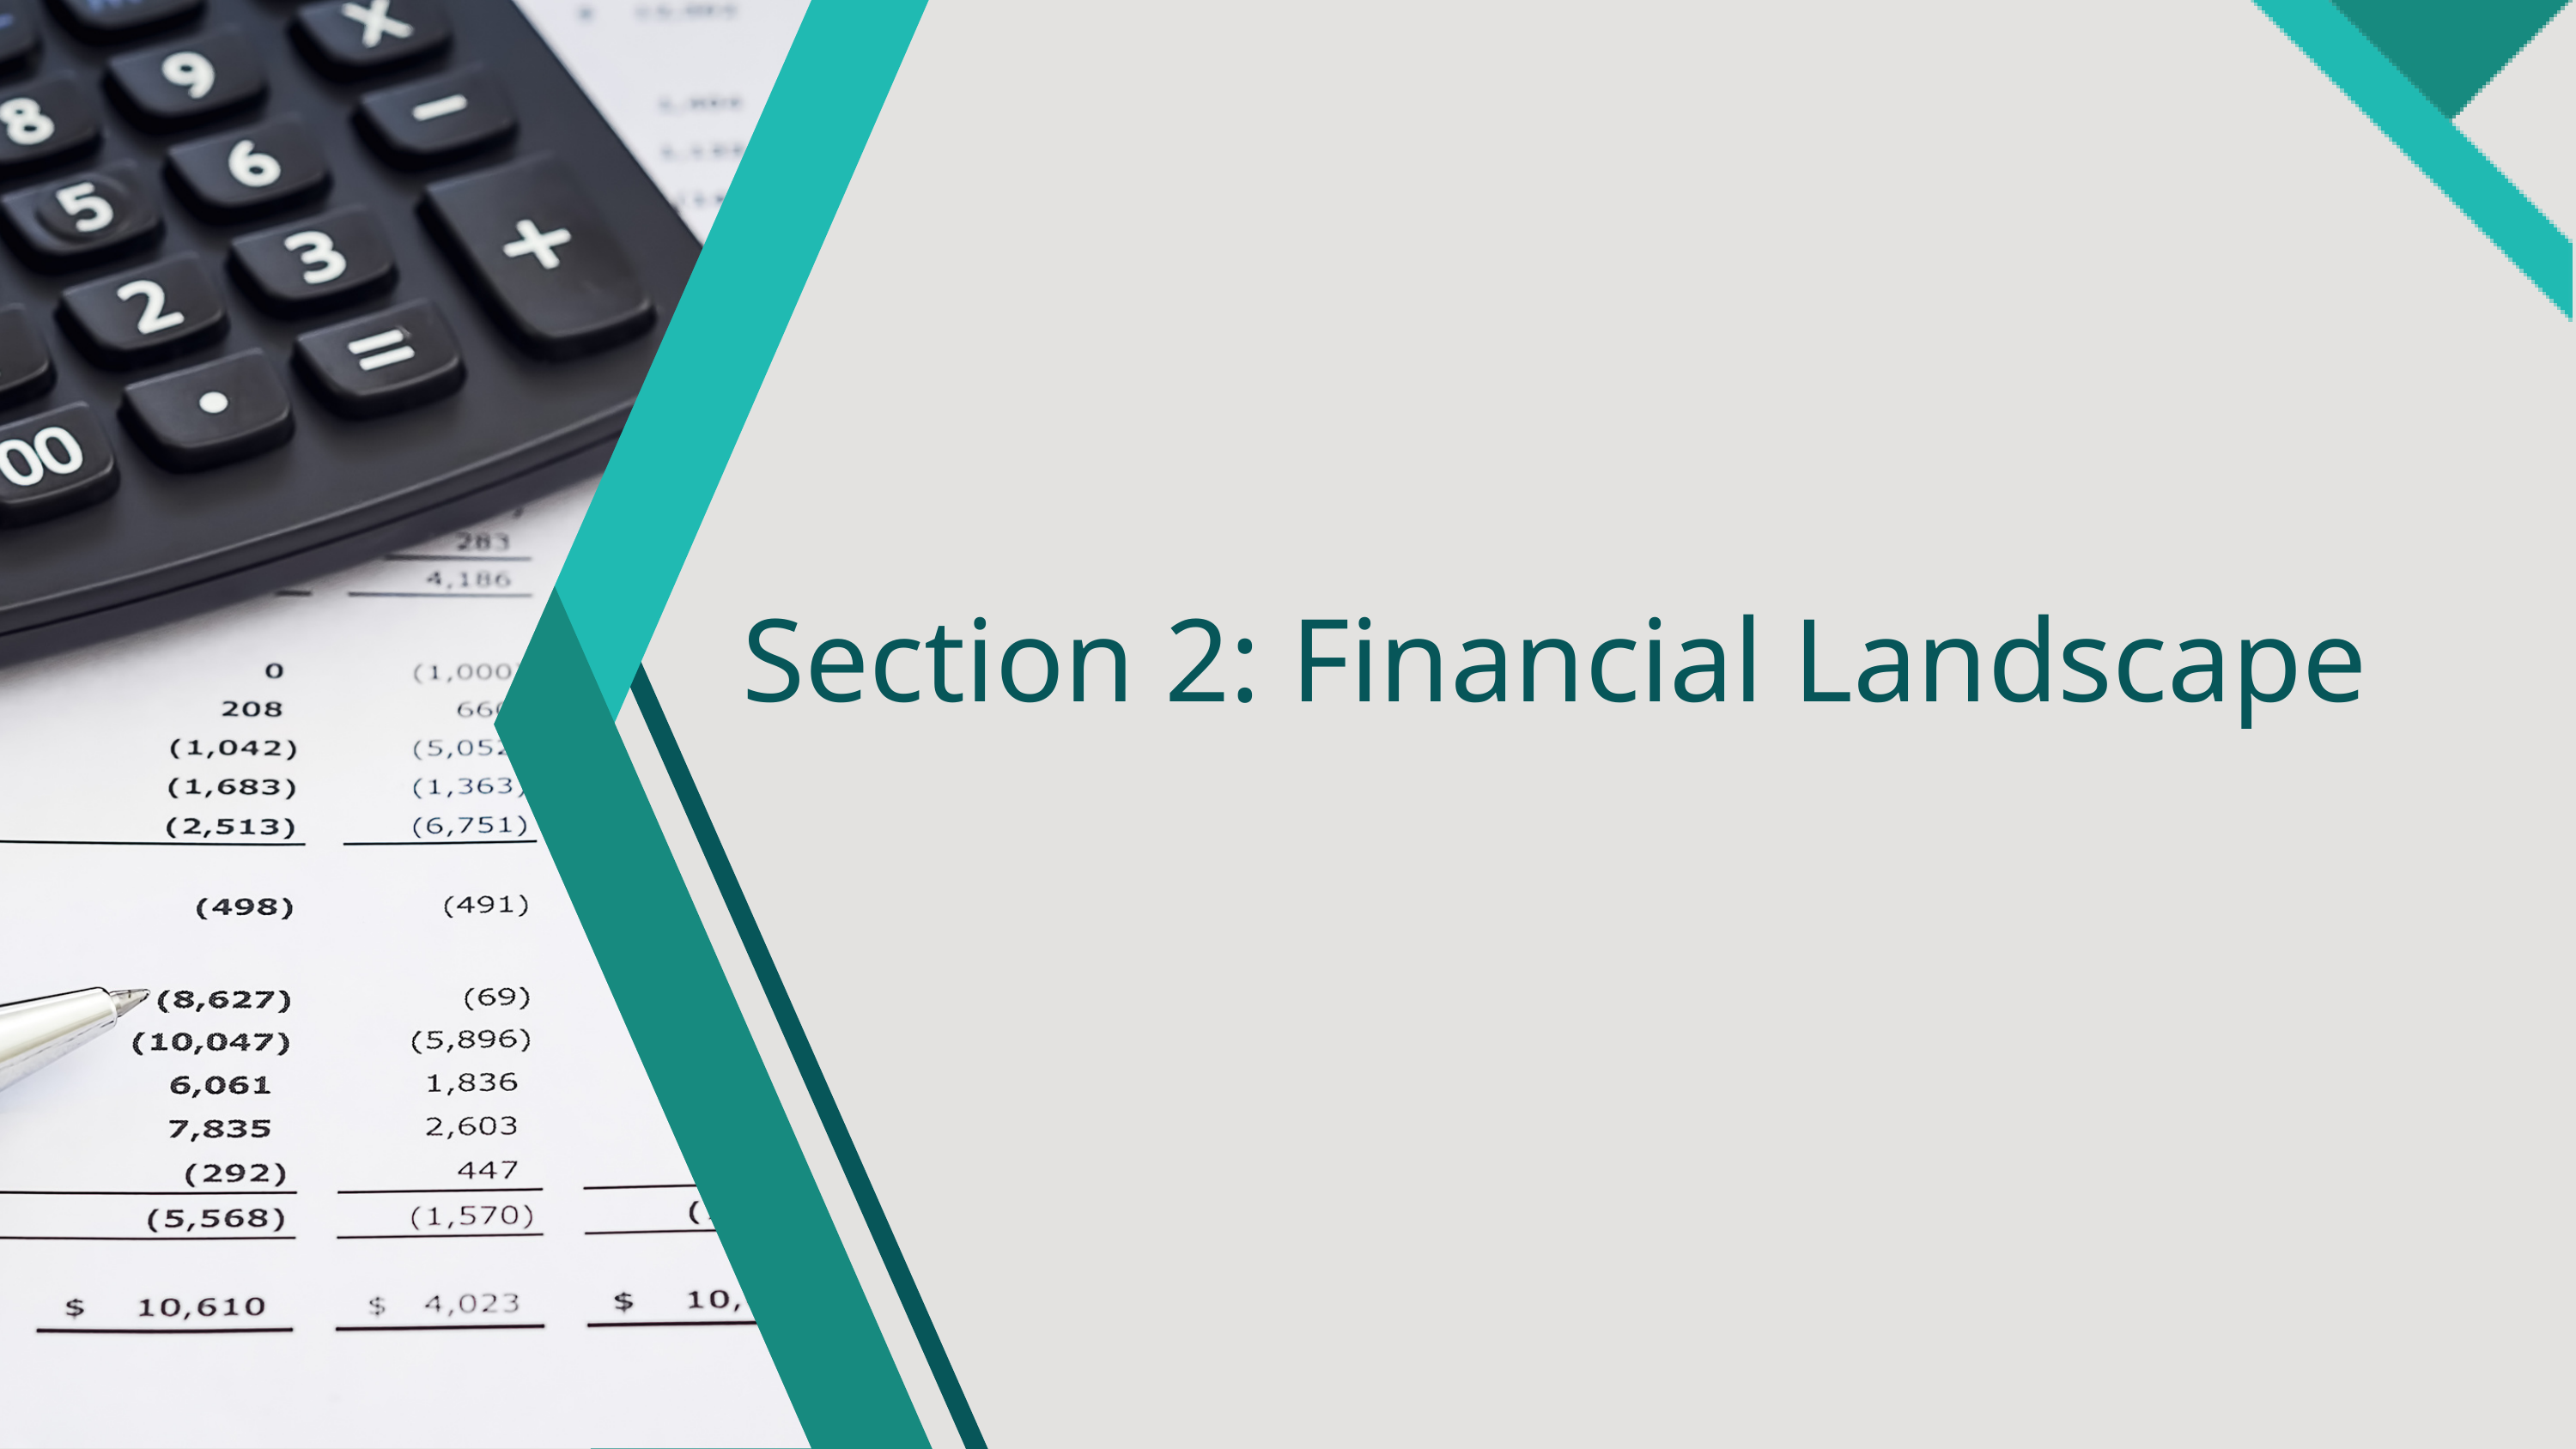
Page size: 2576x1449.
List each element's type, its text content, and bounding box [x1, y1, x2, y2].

text_box Section 2: Financial Landscape [817, 587, 2539, 725]
text_box [2251, 0, 2573, 322]
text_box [0, 0, 812, 1449]
